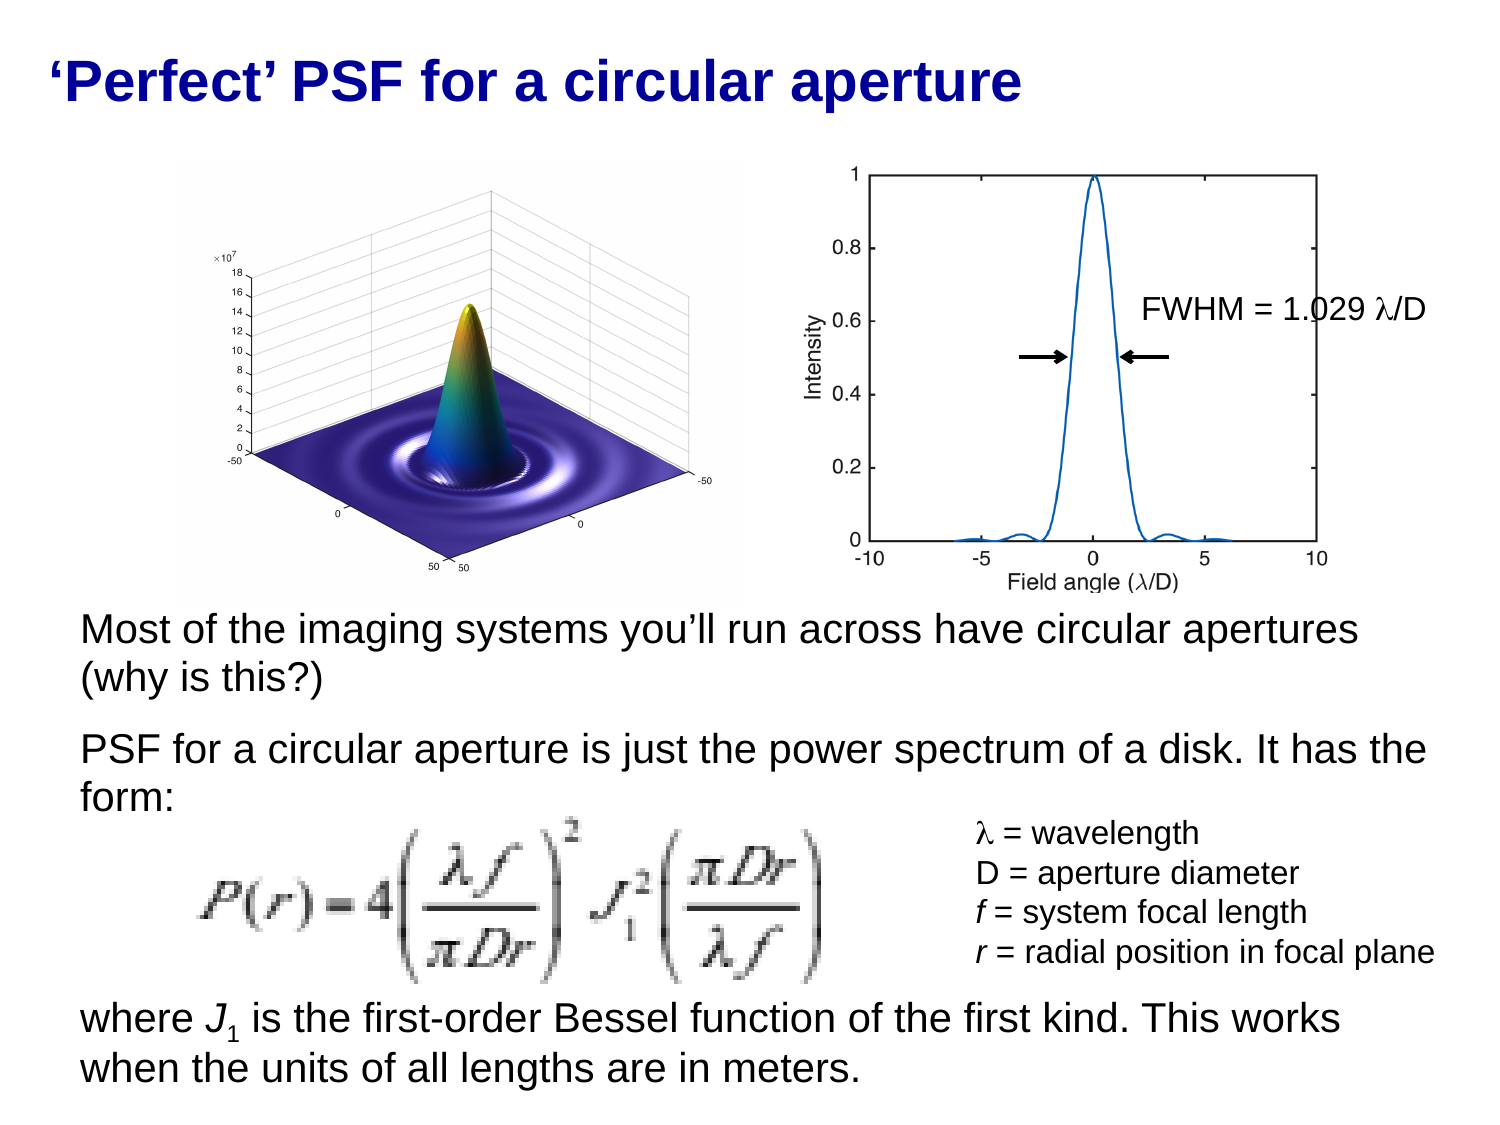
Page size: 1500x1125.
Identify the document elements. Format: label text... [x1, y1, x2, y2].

picture [177, 156, 743, 608]
picture [794, 140, 1371, 593]
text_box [187, 799, 830, 994]
text_box FWHM = 1.029 l/D [1376, 279, 1442, 335]
text_box l = wavelength D = aperture diameter f = system focal length r = radial position in focal plane [960, 803, 1452, 978]
text_box Most of the imaging systems you’ll run across have circular apertures (why is this?) PSF for a circular aperture is just the power spectrum of a disk. It has the form: where J1 is the first-order Bessel function of the first kind. This works when the units of all lengths are in meters. [65, 598, 1453, 1099]
title ‘Perfect’ PSF for a circular aperture [47, 38, 1245, 128]
